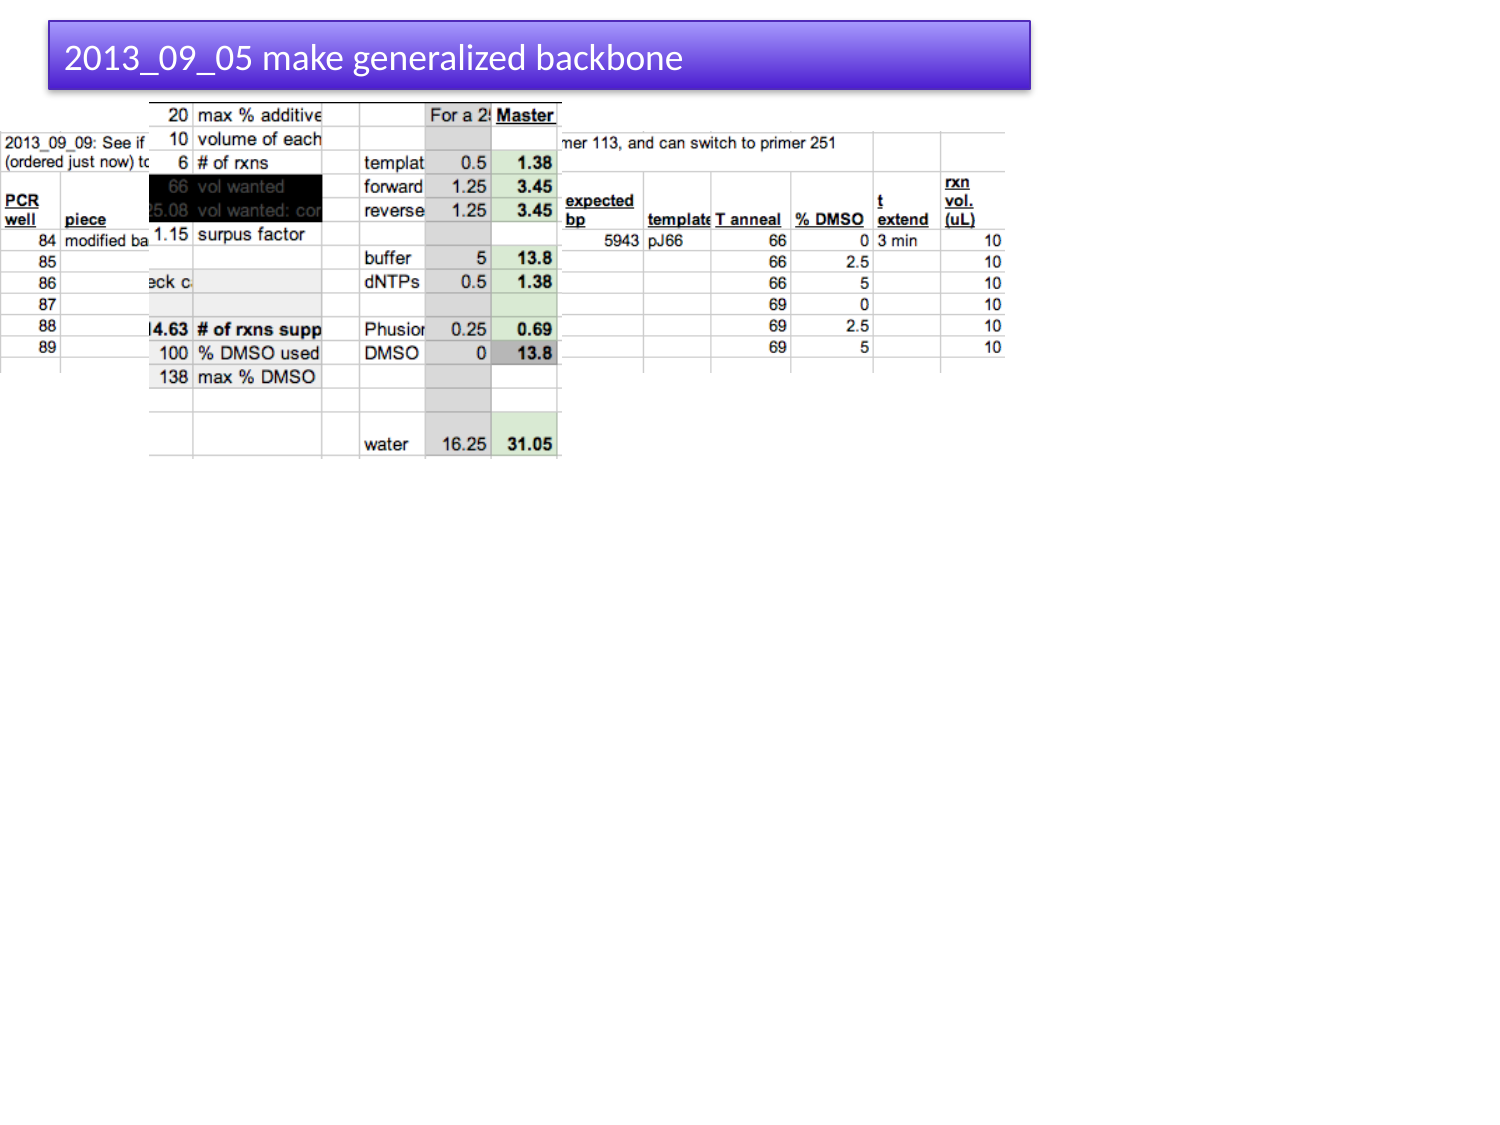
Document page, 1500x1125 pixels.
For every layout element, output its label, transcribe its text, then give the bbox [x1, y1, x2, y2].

text_box 2013_09_05 make generalized backbone [48, 20, 1031, 90]
picture [0, 102, 1006, 459]
